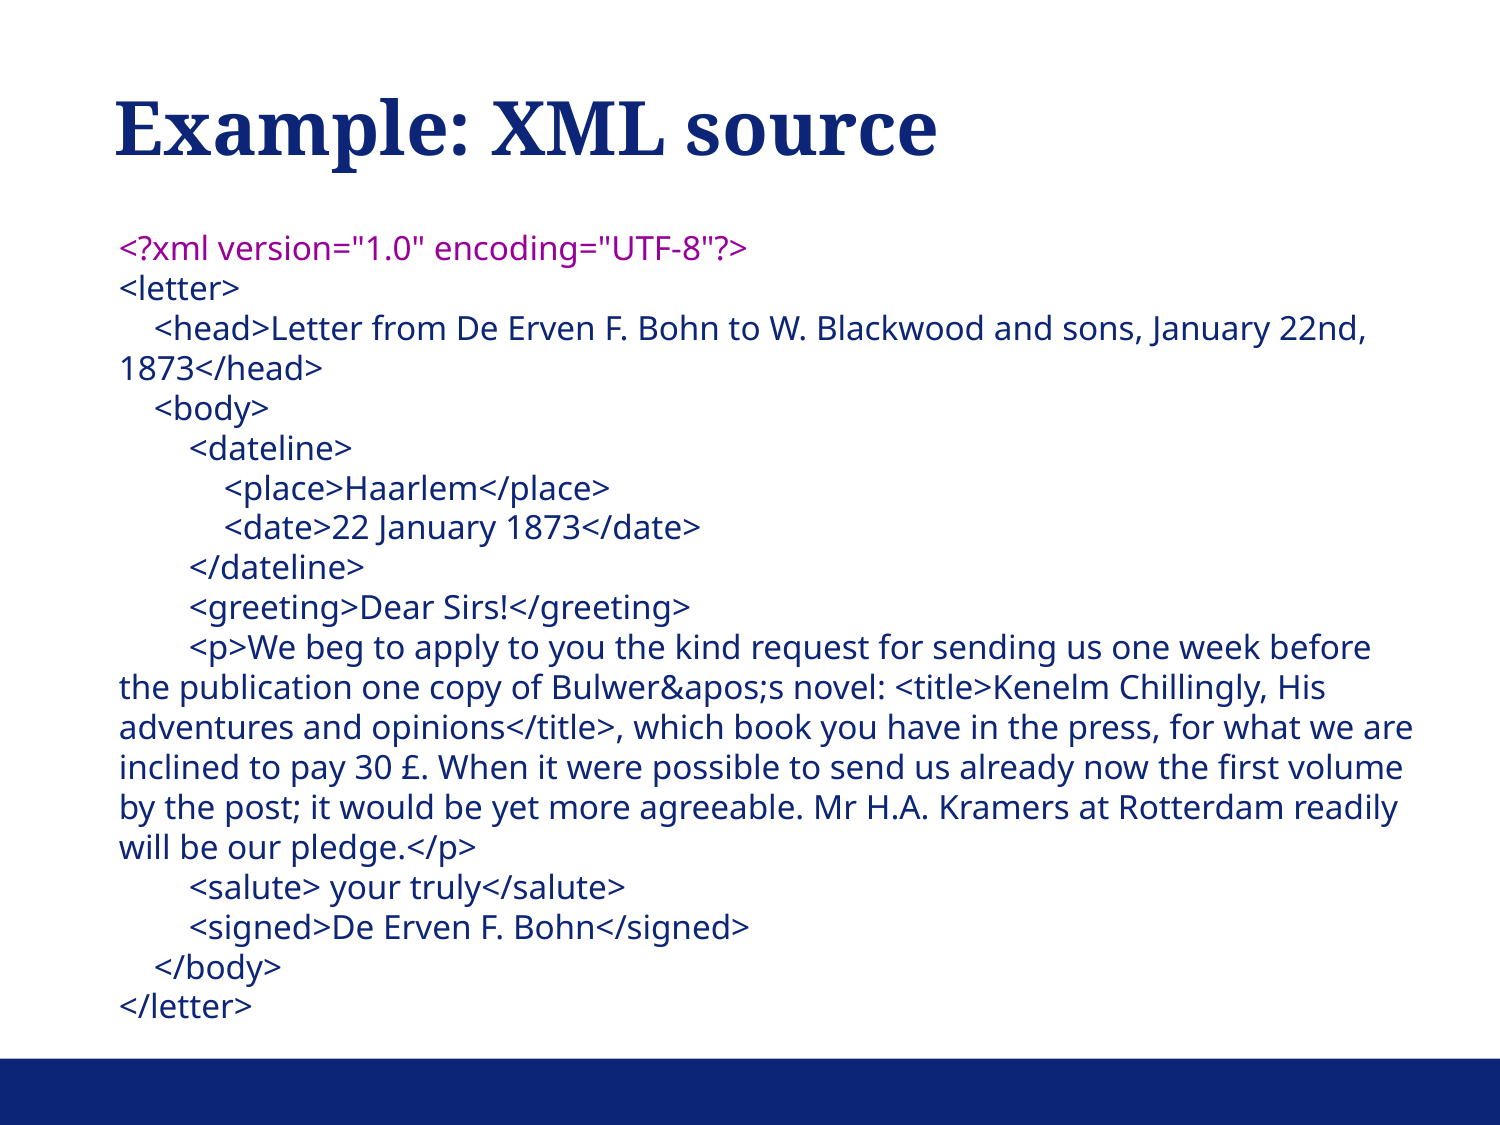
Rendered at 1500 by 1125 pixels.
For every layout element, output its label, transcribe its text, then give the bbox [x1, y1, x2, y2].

text_box <?xml version="1.0" encoding="UTF-8"?> <letter> <head>Letter from De Erven F. Bohn to W. Blackwood and sons, January 22nd, 1873</head> <body> <dateline> <place>Haarlem</place> <date>22 January 1873</date> </dateline> <greeting>Dear Sirs!</greeting> <p>We beg to apply to you the kind request for sending us one week before the publication one copy of Bulwer&apos;s novel: <title>Kenelm Chillingly, His adventures and opinions</title>, which book you have in the press, for what we are inclined to pay 30 £. When it were possible to send us already now the first volume by the post; it would be yet more agreeable. Mr H.A. Kramers at Rotterdam readily will be our pledge.</p> <salute> your truly</salute> <signed>De Erven F. Bohn</signed> </body> </letter> [104, 219, 1439, 1033]
text_box Example: XML source [100, 90, 1500, 149]
